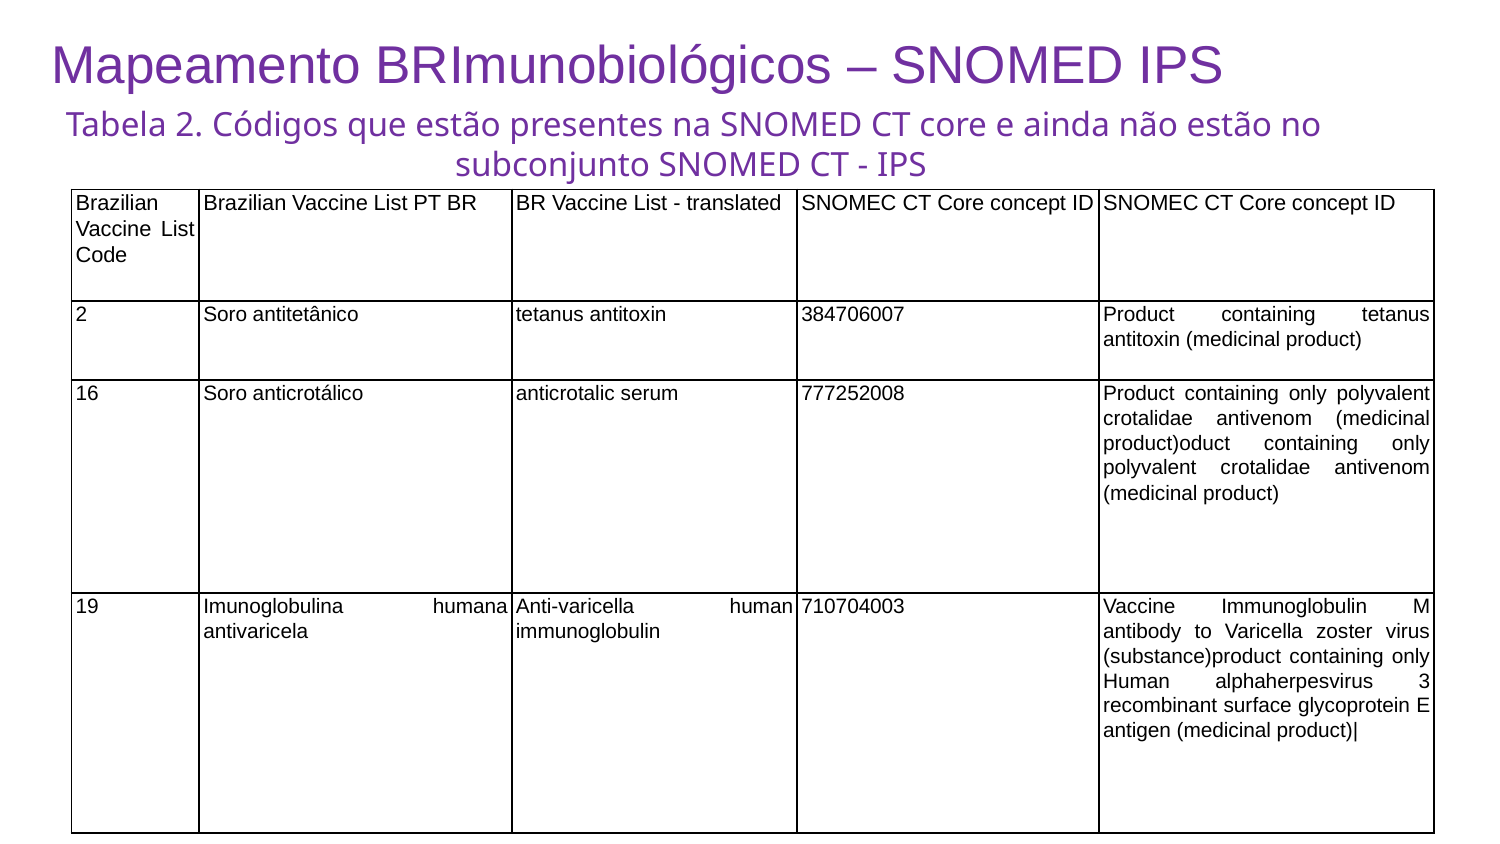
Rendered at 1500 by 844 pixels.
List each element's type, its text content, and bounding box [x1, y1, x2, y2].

table_cell Soro anticrotálico [200, 381, 511, 592]
table_cell 19 [72, 594, 198, 832]
table_cell 710704003 [798, 594, 1098, 832]
table_cell Vaccine Immunoglobulin M antibody to Varicella zoster virus (substance)product containing only Human alphaherpesvirus 3 recombinant surface glycoprotein E antigen (medicinal product)| [1100, 594, 1433, 832]
table_cell 384706007 [798, 302, 1098, 379]
table_cell Imunoglobulina humana antivaricela [200, 594, 511, 832]
table_header Brazilian Vaccine List PT BR [200, 190, 511, 300]
table_cell 16 [72, 381, 198, 592]
table_cell tetanus antitoxin [513, 302, 796, 379]
table_cell Product containing only polyvalent crotalidae antivenom (medicinal product)oduct containing only polyvalent crotalidae antivenom (medicinal product) [1100, 381, 1433, 592]
text_box Tabela 2. Códigos que estão presentes na SNOMED CT core e ainda não estão no subconjunto SNOMED CT - IPS [36, 95, 1353, 190]
table_cell Product containing tetanus antitoxin (medicinal product) [1100, 302, 1433, 379]
table_cell 777252008 [798, 381, 1098, 592]
title Mapeamento BRImunobiológicos – SNOMED IPS [36, 15, 1435, 110]
table_cell Anti-varicella human immunoglobulin [513, 594, 796, 832]
table_cell anticrotalic serum [513, 381, 796, 592]
table_header Brazilian Vaccine List Code [72, 190, 198, 300]
table_header SNOMEC CT Core concept ID [798, 190, 1098, 300]
table_cell 2 [72, 302, 198, 379]
table_cell Soro antitetânico [200, 302, 511, 379]
table_header BR Vaccine List - translated [513, 190, 796, 300]
table_header SNOMEC CT Core concept ID [1100, 190, 1433, 300]
